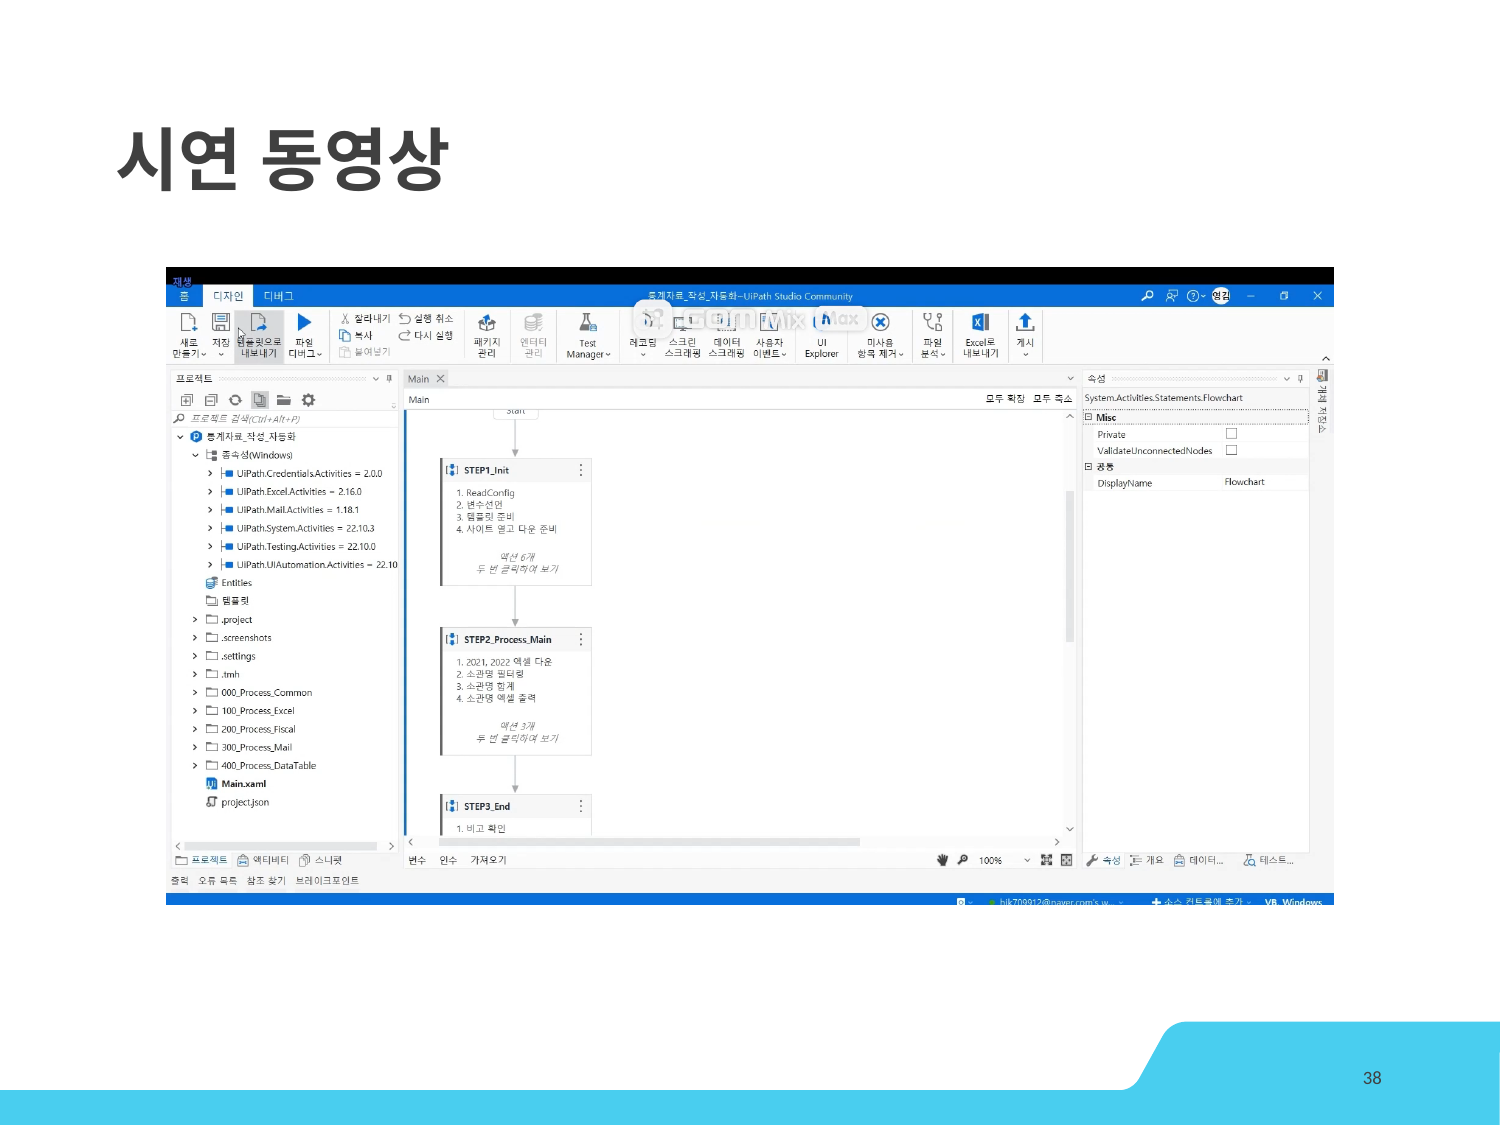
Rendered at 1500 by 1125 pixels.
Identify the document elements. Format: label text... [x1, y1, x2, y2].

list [165, 267, 1335, 906]
title 시연 동영상 [100, 54, 1395, 272]
slide_number 38 [1059, 1047, 1397, 1108]
